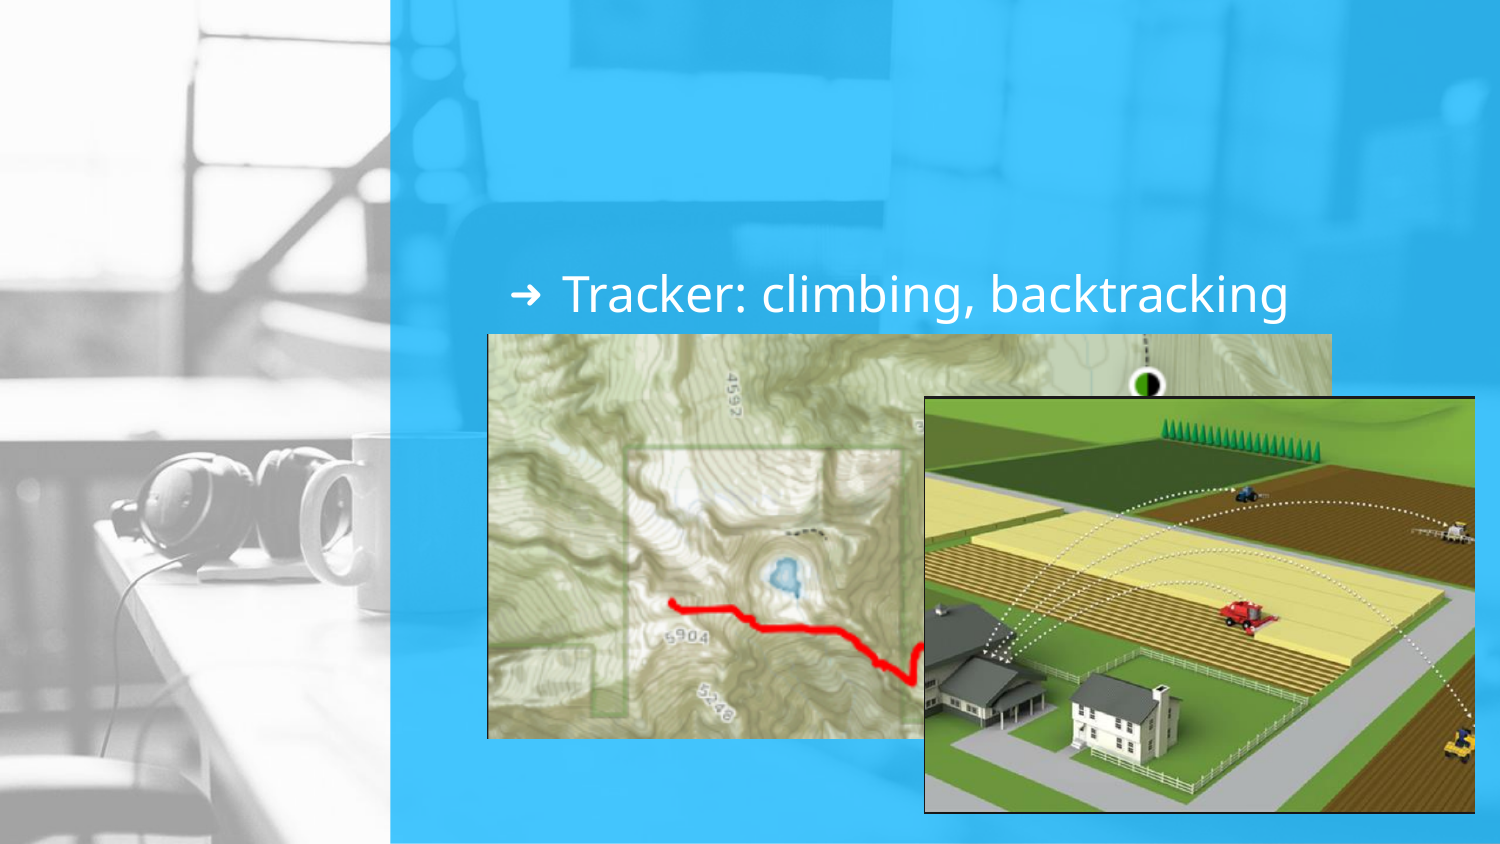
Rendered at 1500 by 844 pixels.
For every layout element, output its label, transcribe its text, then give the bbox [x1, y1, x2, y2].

text_box [0, 0, 390, 844]
picture [390, 0, 1500, 844]
list Tracker: climbing, backtracking Security: find your phone Farming [476, 247, 1415, 761]
